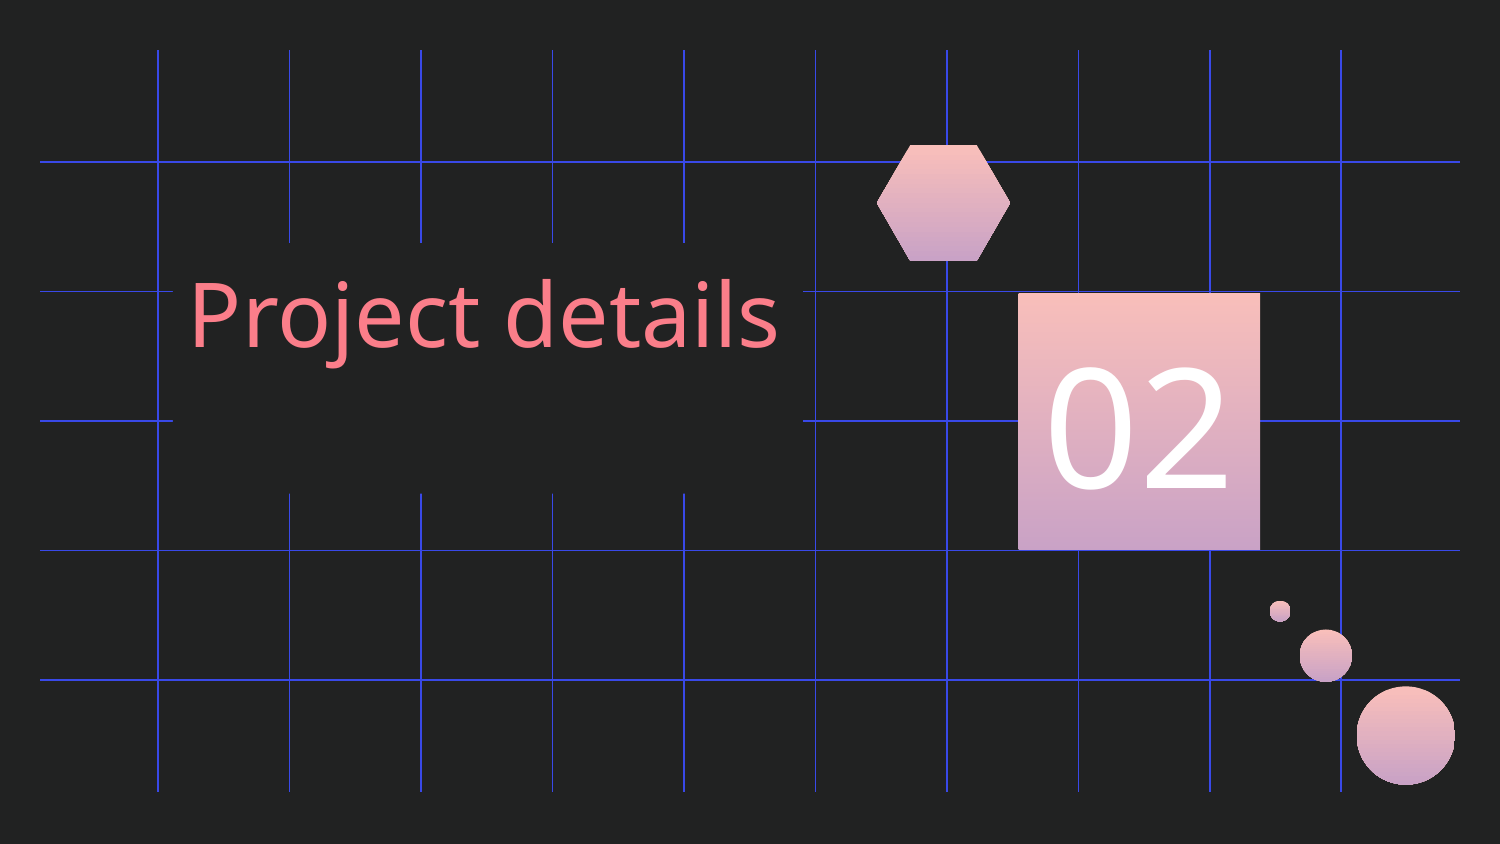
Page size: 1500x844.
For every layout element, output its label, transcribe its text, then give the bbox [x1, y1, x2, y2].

text_box [876, 145, 1011, 261]
title Project details [172, 243, 803, 494]
title 02 [1018, 293, 1261, 550]
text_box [1269, 600, 1461, 785]
